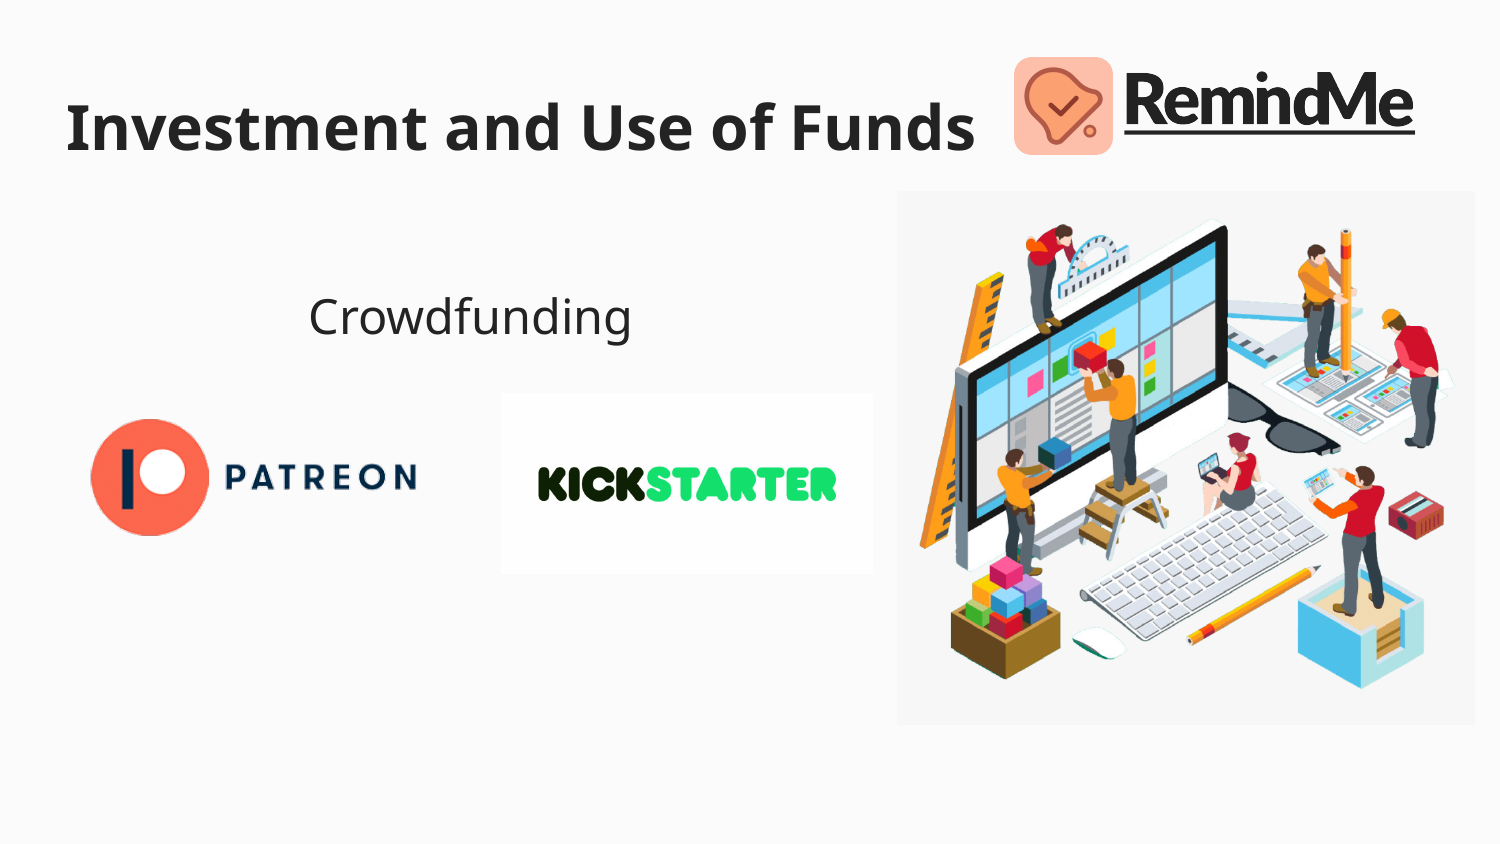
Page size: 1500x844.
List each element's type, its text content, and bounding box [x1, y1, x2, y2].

picture [1014, 54, 1450, 158]
picture [501, 392, 873, 574]
picture [69, 373, 441, 582]
title Investment and Use of Funds [51, 72, 1449, 167]
picture [897, 191, 1476, 725]
list Crowdfunding [265, 262, 678, 360]
